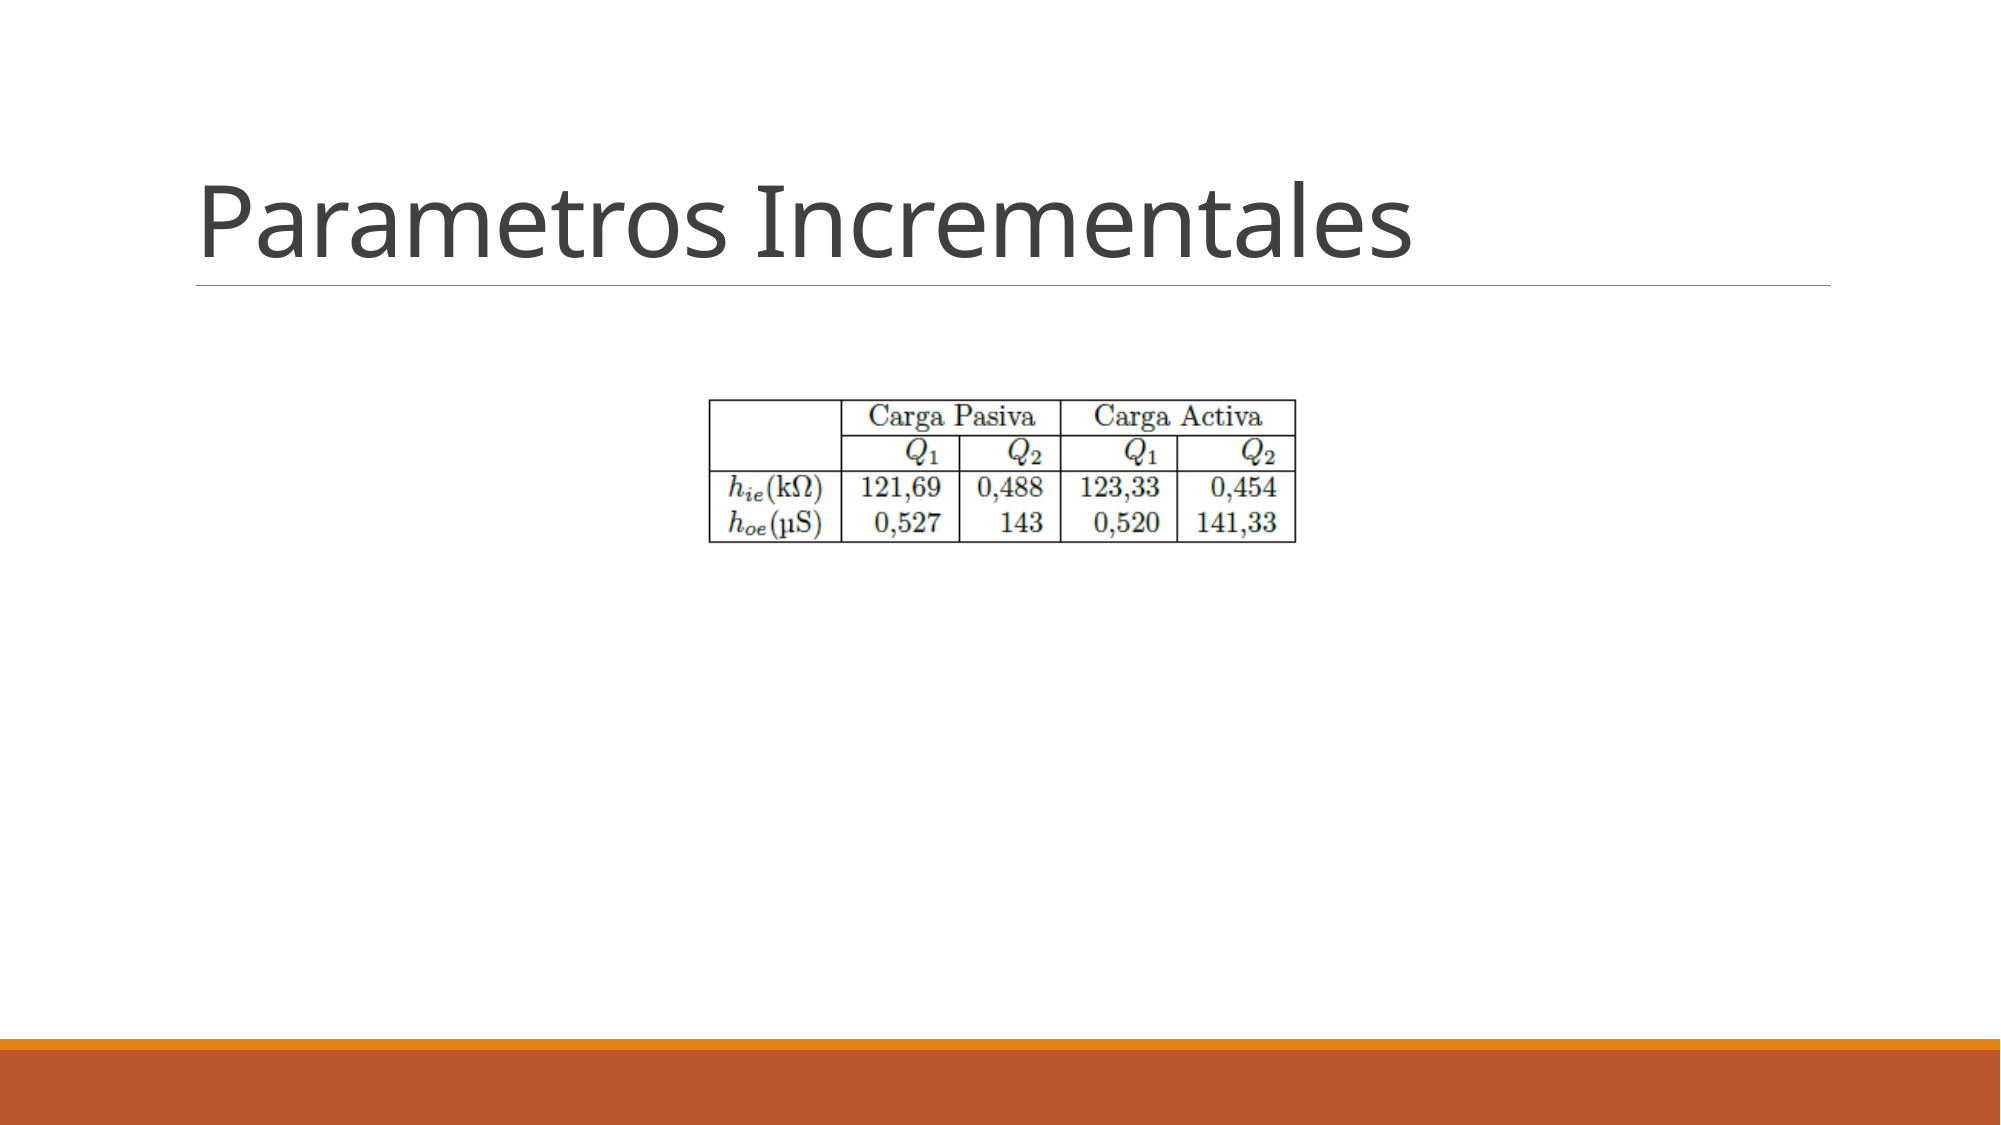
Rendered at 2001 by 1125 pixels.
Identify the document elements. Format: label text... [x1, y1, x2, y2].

title Parametros Incrementales [180, 47, 1830, 285]
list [706, 392, 1304, 557]
